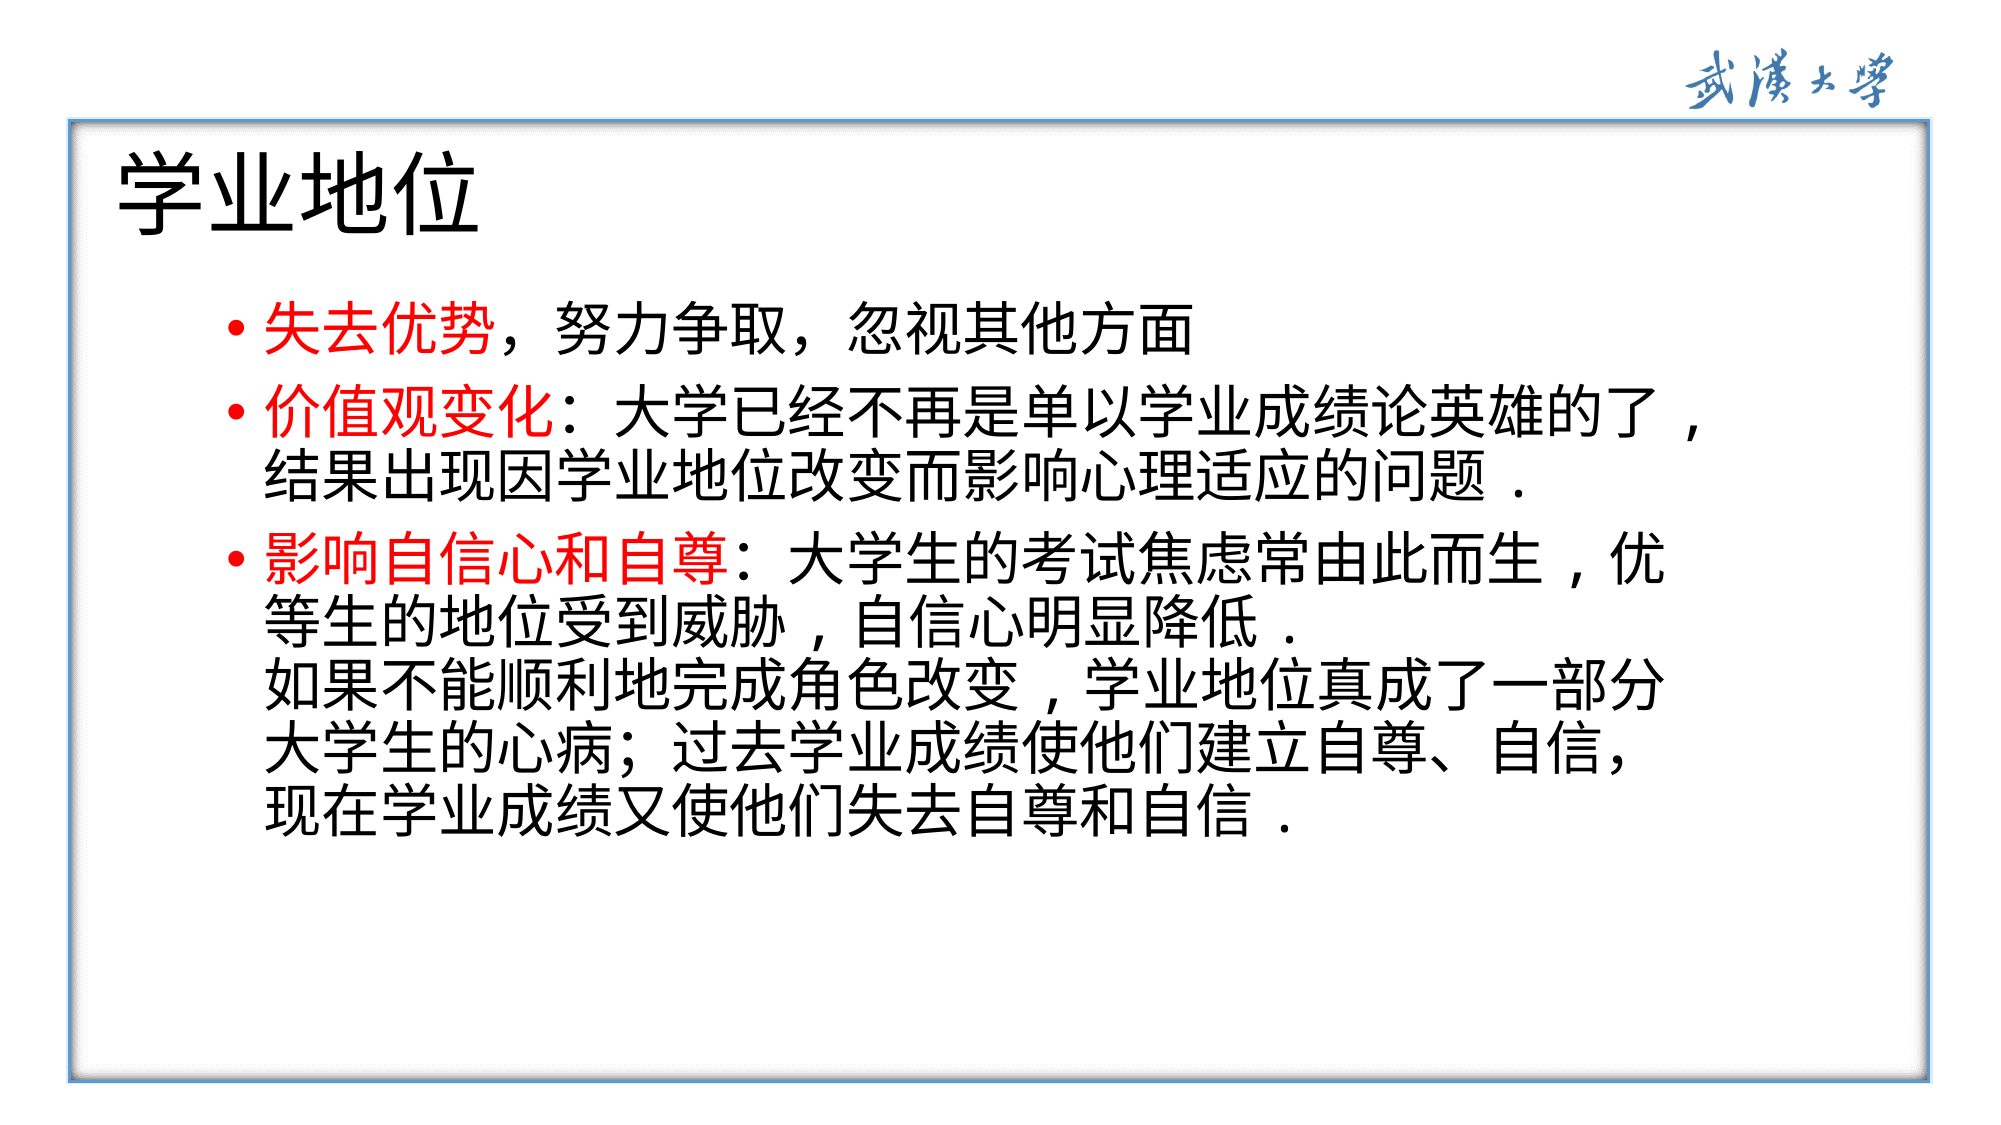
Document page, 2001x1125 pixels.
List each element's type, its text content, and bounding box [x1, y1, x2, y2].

list 失去优势，努力争取，忽视其他方面 价值观变化：大学已经不再是单以学业成绩论英雄的了,结果出现因学业地位改变而影响心理适应的问题. 影响自信心和自尊：大学生的考试焦虑常由此而生,优等生的地位受到威胁,自信心明显降低. 如果不能顺利地完成角色改变,学业地位真成了一部分大学生的心病；过去学业成绩使他们建立自尊、自信，现在学业成绩又使他们失去自尊和自信. [211, 292, 1688, 995]
title 学业地位 [99, 104, 1900, 293]
picture [66, 117, 1933, 1084]
